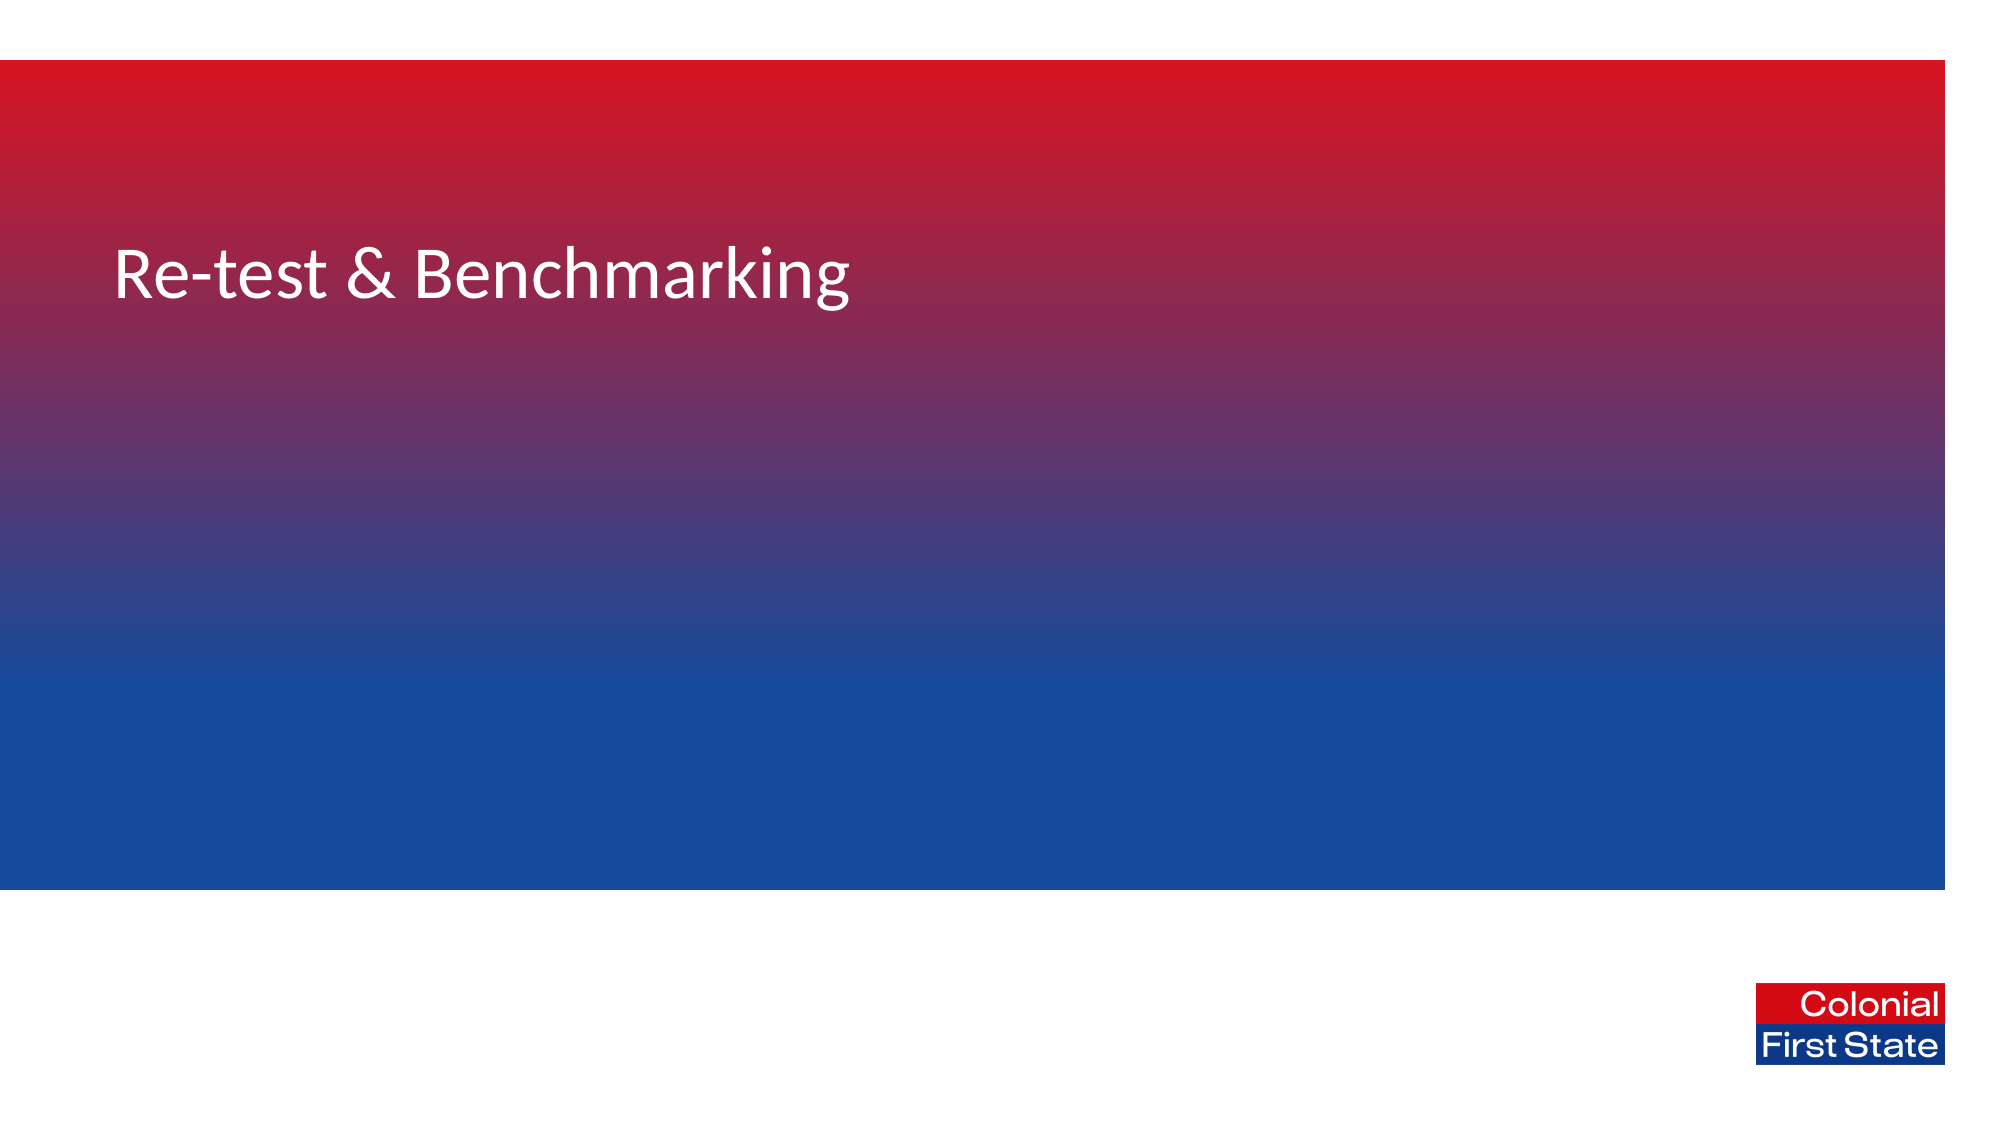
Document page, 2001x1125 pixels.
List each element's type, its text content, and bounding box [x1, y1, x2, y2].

list Re-test & Benchmarking [114, 223, 1720, 315]
picture [1756, 983, 1945, 1065]
